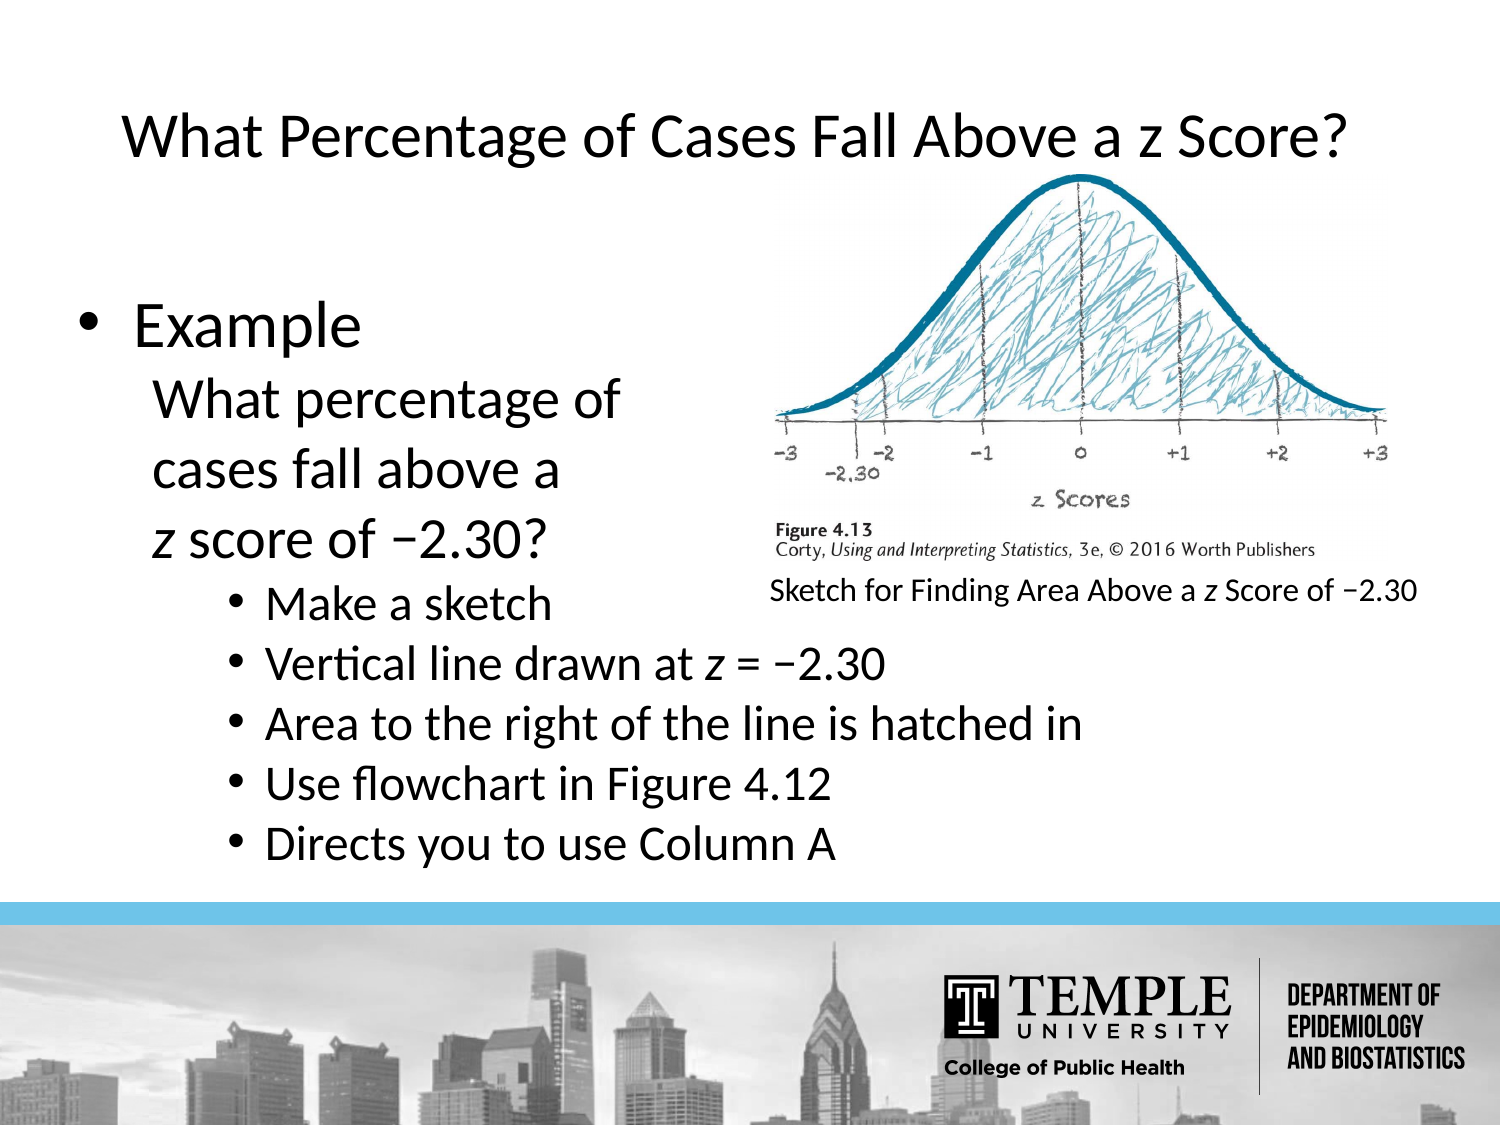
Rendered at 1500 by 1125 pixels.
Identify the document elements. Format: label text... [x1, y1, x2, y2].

title What Percentage of Cases Fall Above a z Score? [106, 53, 1422, 210]
picture [774, 174, 1388, 561]
list Example What percentage of cases fall above a z score of −2.30? Make a sketch Vertical line drawn at z = −2.30 Area to the right of the line is hatched in Use flowchart in Figure 4.12 Directs you to use Column A [62, 272, 1288, 901]
picture [0, 902, 1500, 1125]
text_box Sketch for Finding Area Above a z Score of −2.30 [754, 560, 1463, 615]
